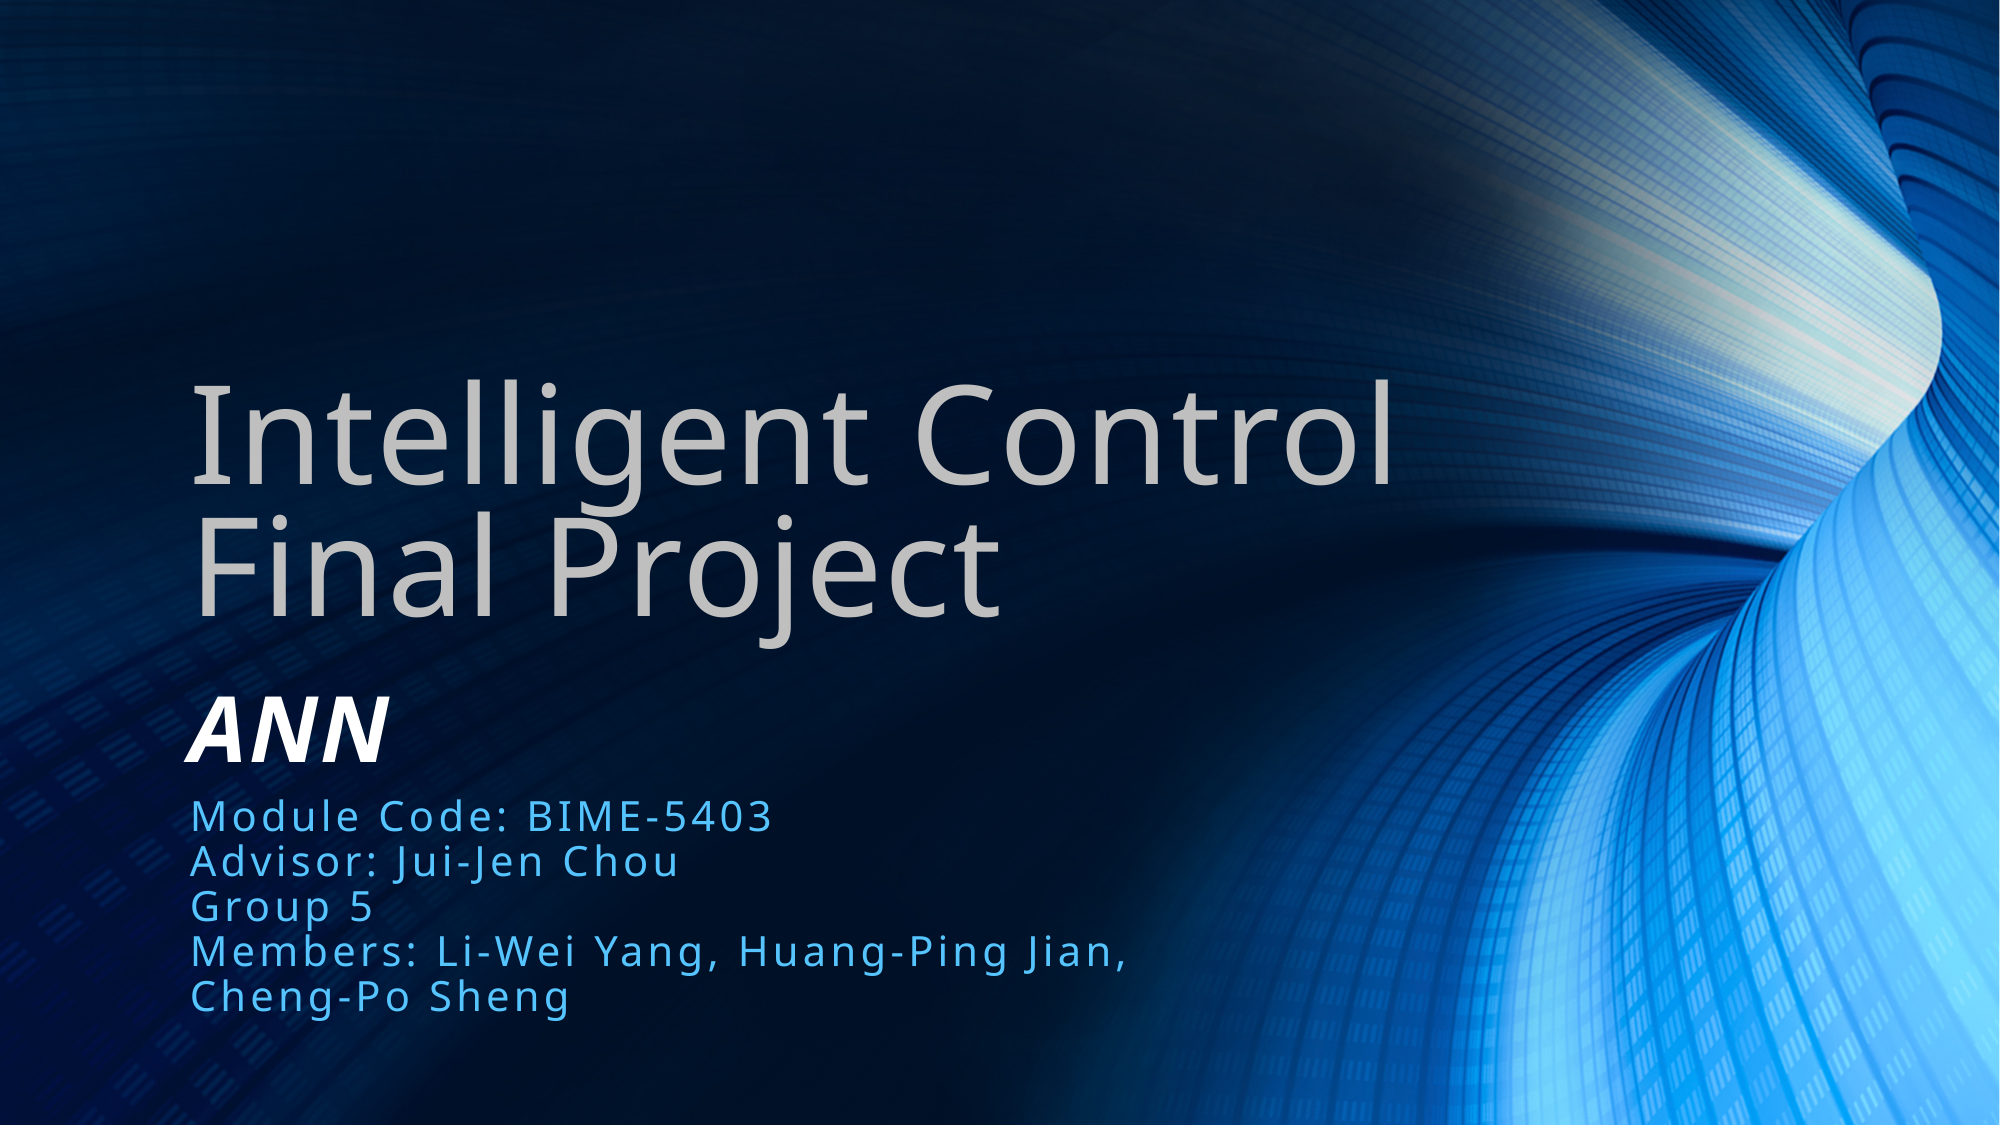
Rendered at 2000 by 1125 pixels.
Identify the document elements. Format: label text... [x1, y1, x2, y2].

subtitle Module Code: BIME-5403 Advisor: Jui-Jen Chou Group 5 Members: Li-Wei Yang, Huang-Ping Jian, Cheng-Po Sheng [174, 788, 1525, 1038]
text_box ANN [174, 637, 1525, 788]
picture [0, 0, 2000, 1125]
title Intelligent Control Final Project [174, 174, 1525, 637]
